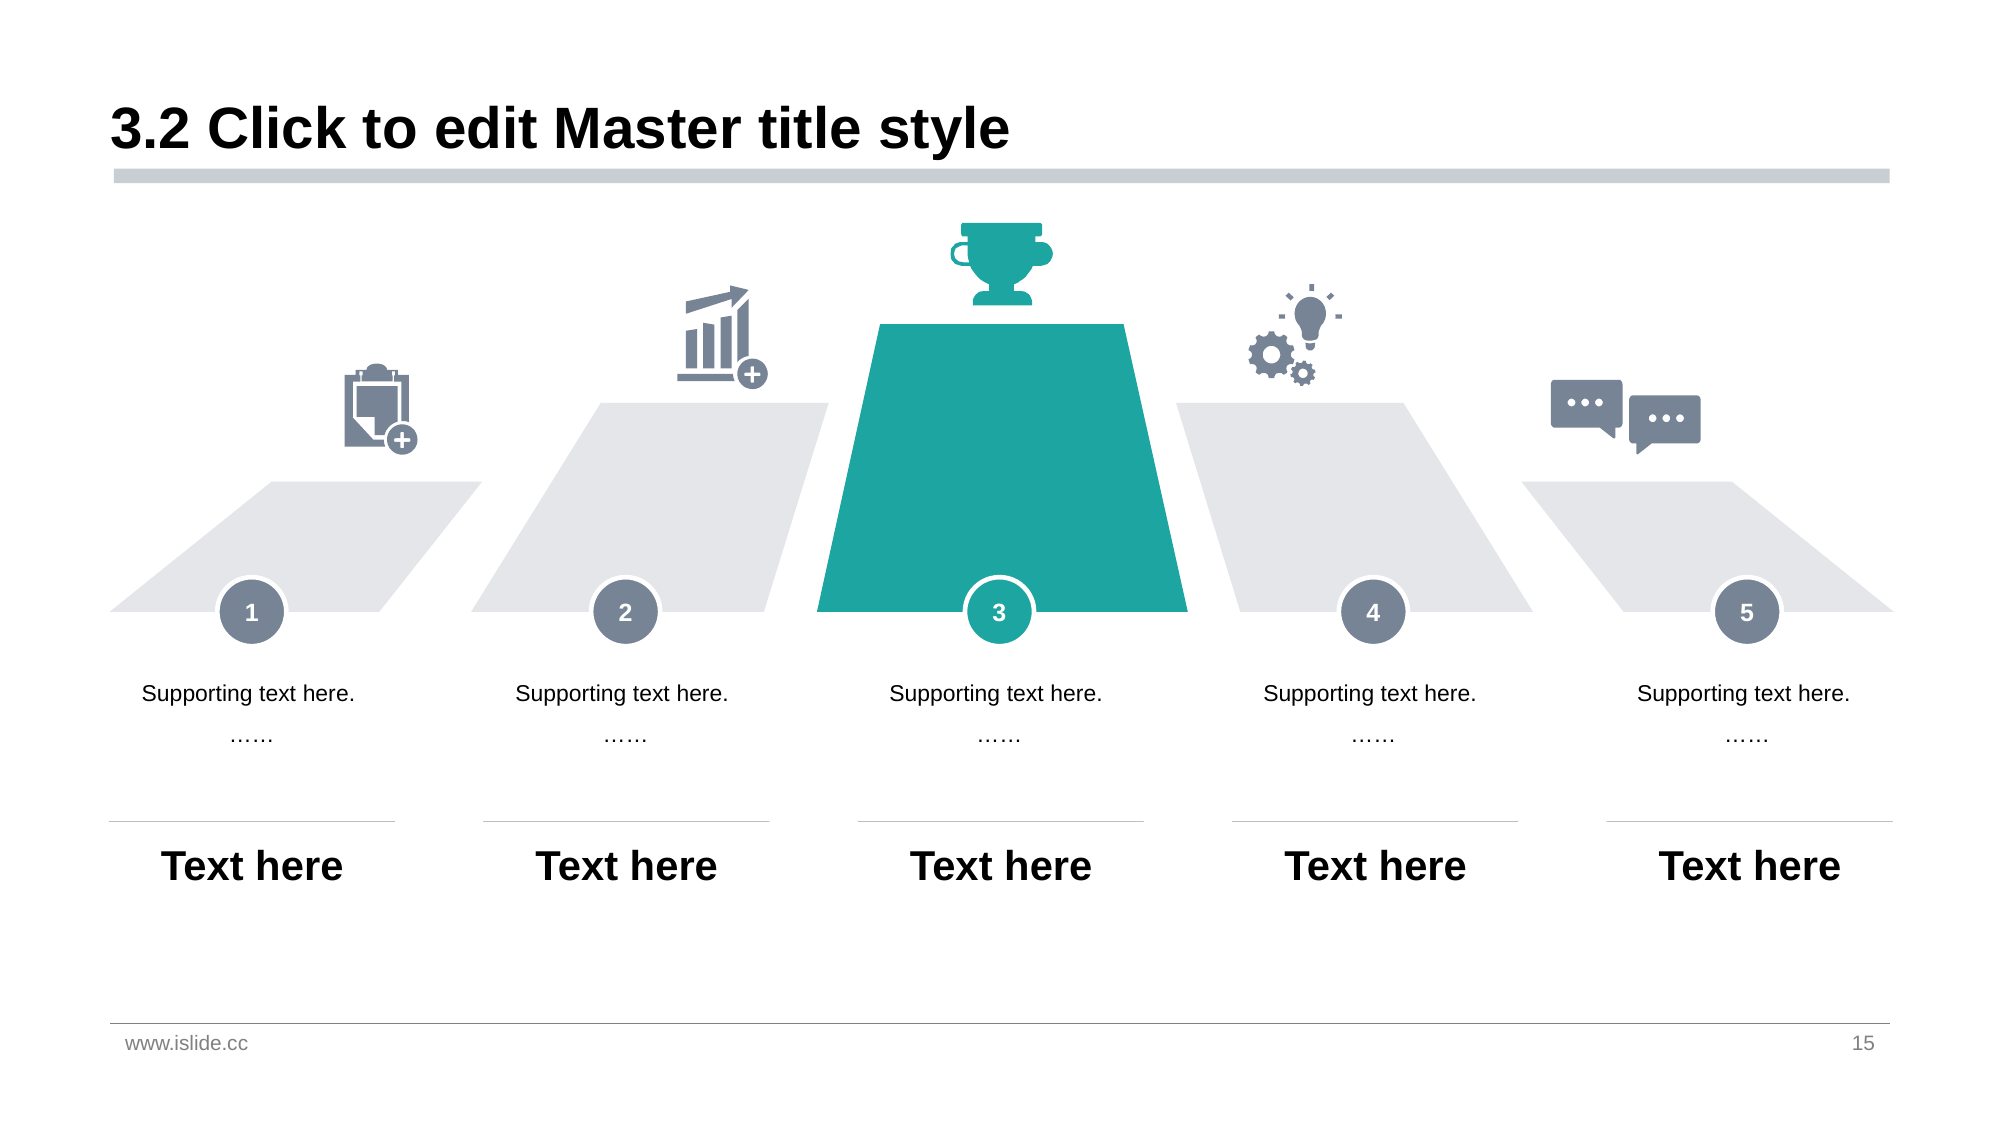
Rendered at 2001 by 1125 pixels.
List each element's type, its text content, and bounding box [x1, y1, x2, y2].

title 3.2 Click to edit Master title style [109, 0, 1890, 169]
footer www.islide.cc [109, 1025, 790, 1059]
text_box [108, 222, 1894, 897]
slide_number 15 [1412, 1025, 1890, 1059]
